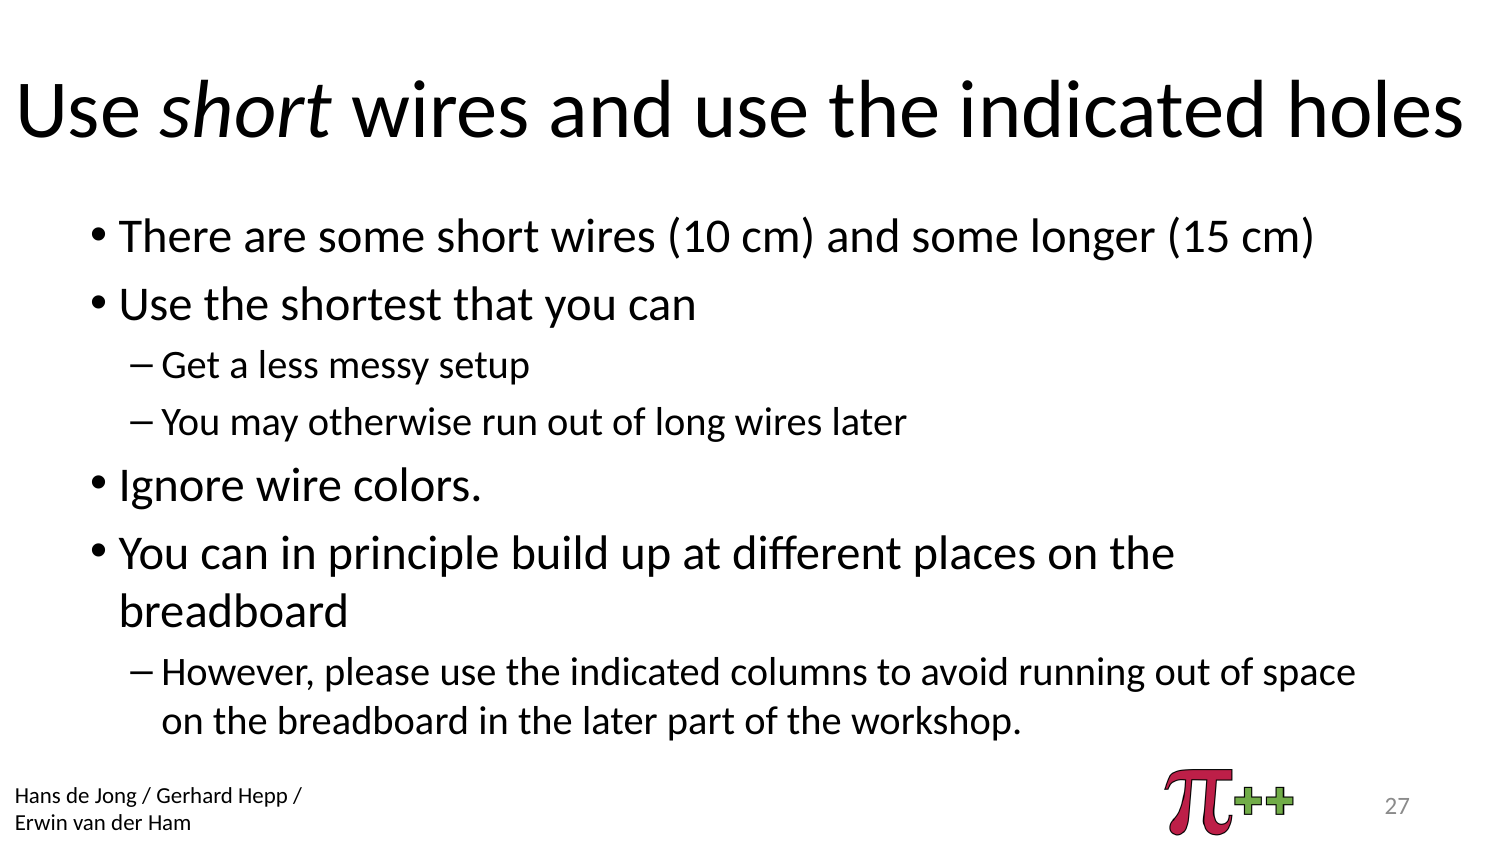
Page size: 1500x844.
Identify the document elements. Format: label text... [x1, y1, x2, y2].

slide_number 27 [1340, 782, 1425, 827]
title Use short wires and use the indicated holes [0, 33, 1500, 175]
list There are some short wires (10 cm) and some longer (15 cm) Use the shortest that you can Get a less messy setup You may otherwise run out of long wires later Ignore wire colors. You can in principle build up at different places on the breadboard However, please use the indicated columns to avoid running out of space on the breadboard in the later part of the workshop. [75, 196, 1425, 754]
picture [1163, 768, 1294, 836]
